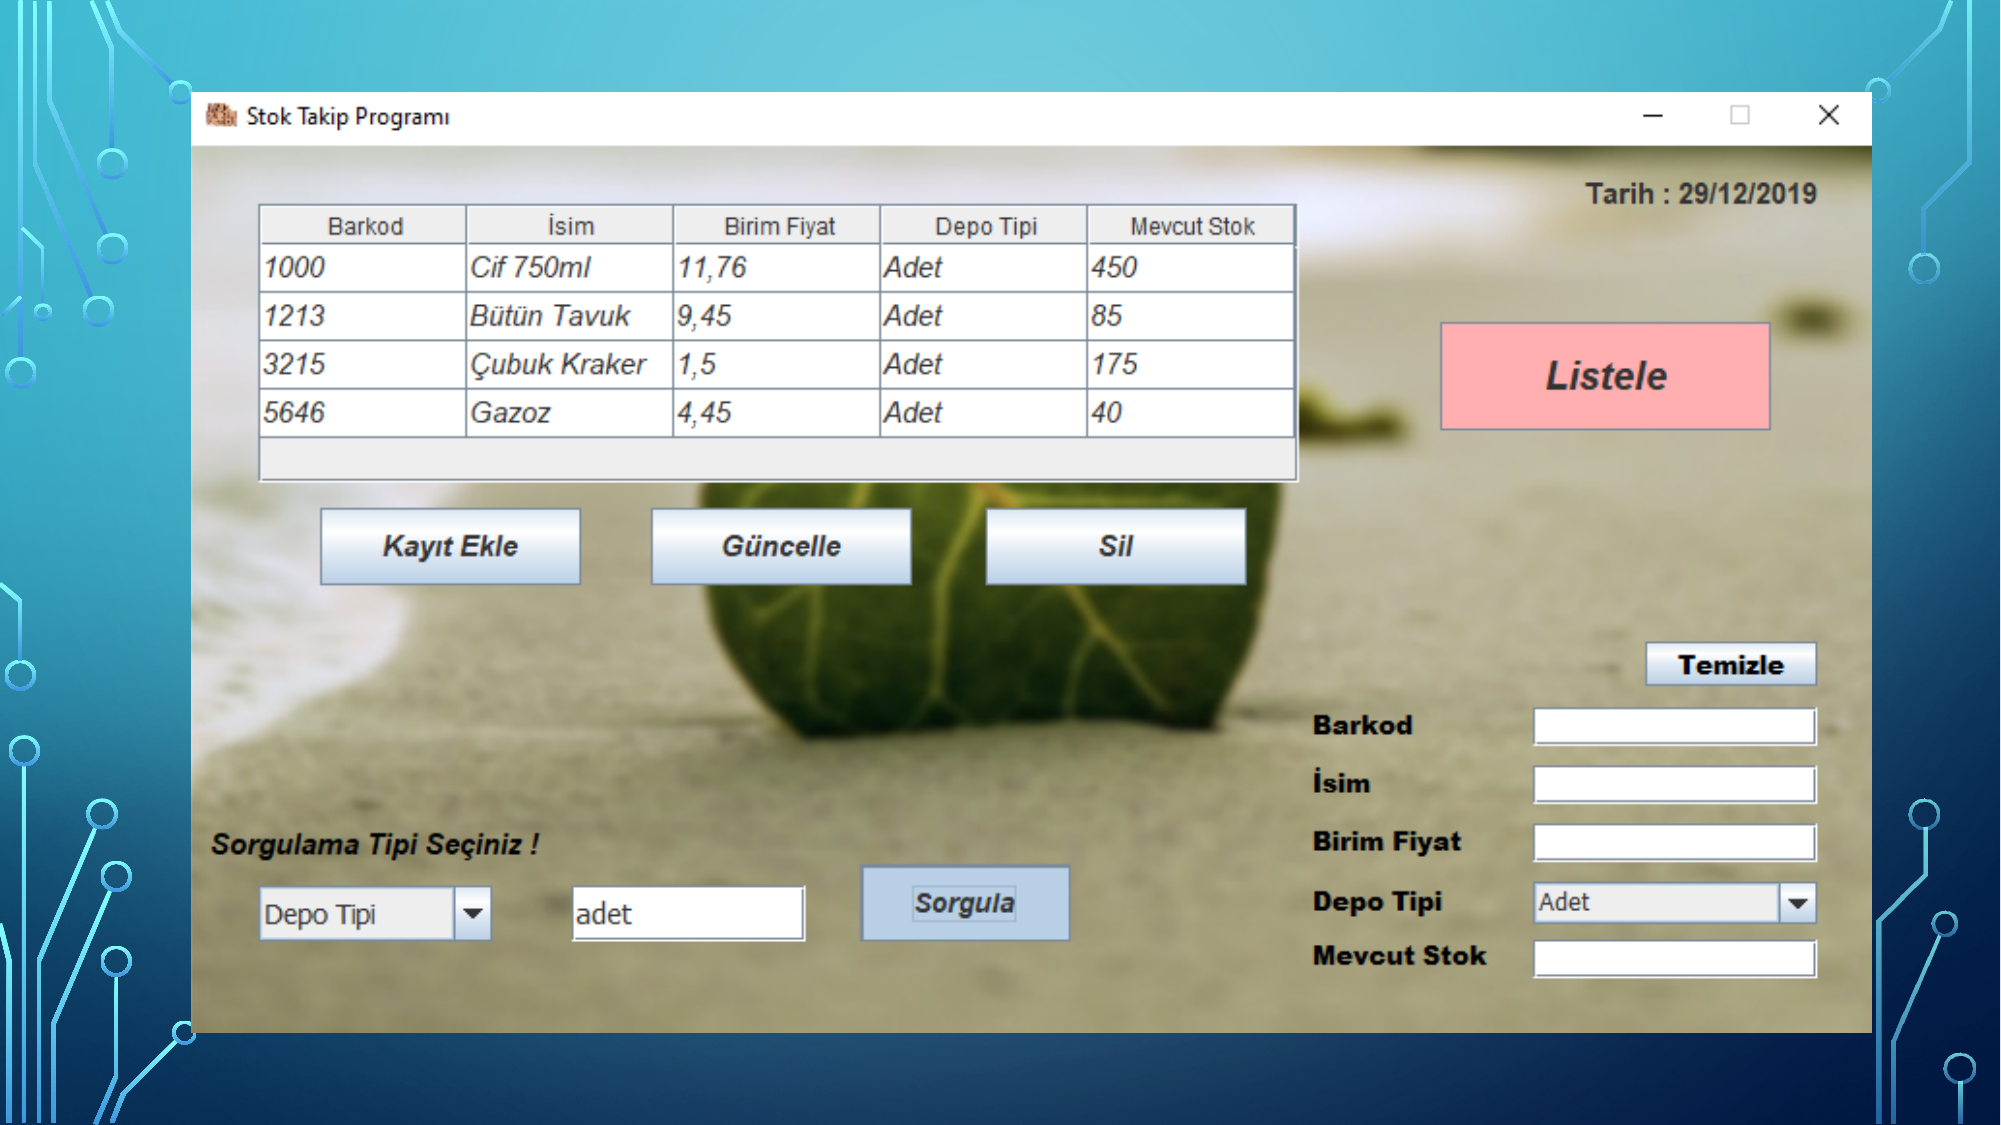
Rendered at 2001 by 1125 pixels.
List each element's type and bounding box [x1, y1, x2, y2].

picture [191, 92, 1872, 1033]
